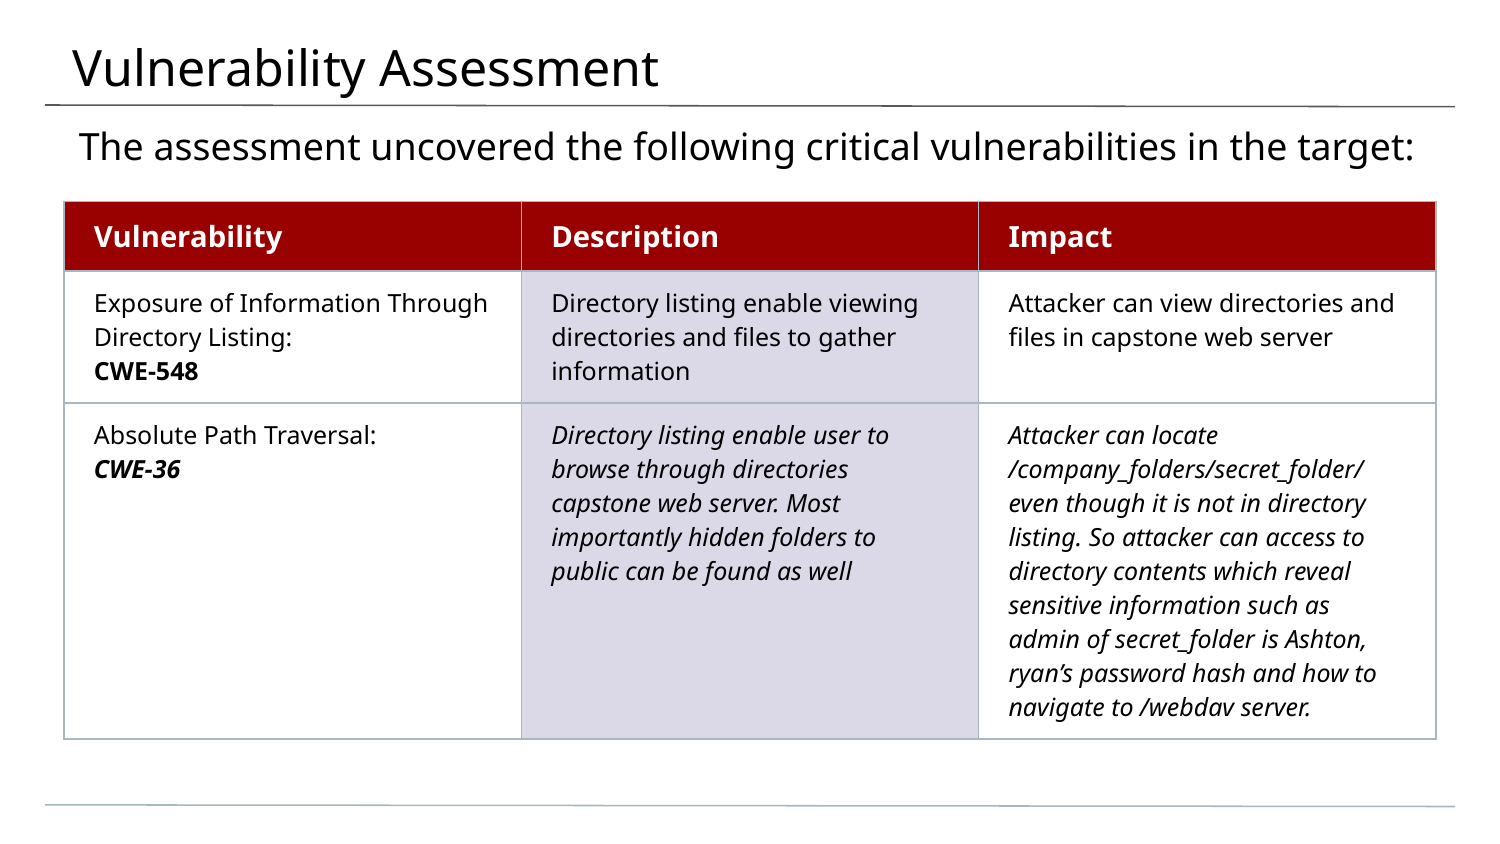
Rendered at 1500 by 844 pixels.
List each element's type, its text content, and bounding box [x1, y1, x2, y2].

text_box The assessment uncovered the following critical vulnerabilities in the target: [64, 115, 1436, 176]
table_cell Exposure of Information Through Directory Listing: CWE-548 [65, 272, 521, 402]
table_header Description [522, 202, 978, 270]
title Vulnerability Assessment [0, 6, 1500, 95]
table_cell Absolute Path Traversal: CWE-36 [65, 404, 521, 738]
table_cell Attacker can view directories and files in capstone web server [979, 272, 1435, 402]
table_cell Directory listing enable viewing directories and files to gather information [522, 272, 978, 402]
table_cell Directory listing enable user to browse through directories capstone web server. Most importantly hidden folders to public can be found as well [522, 404, 978, 738]
table_header Vulnerability [65, 202, 521, 270]
table_header Impact [979, 202, 1435, 270]
table_cell Attacker can locate /company_folders/secret_folder/ even though it is not in directory listing. So attacker can access to directory contents which reveal sensitive information such as admin of secret_folder is Ashton, ryan’s password hash and how to navigate to /webdav server. [979, 404, 1435, 738]
